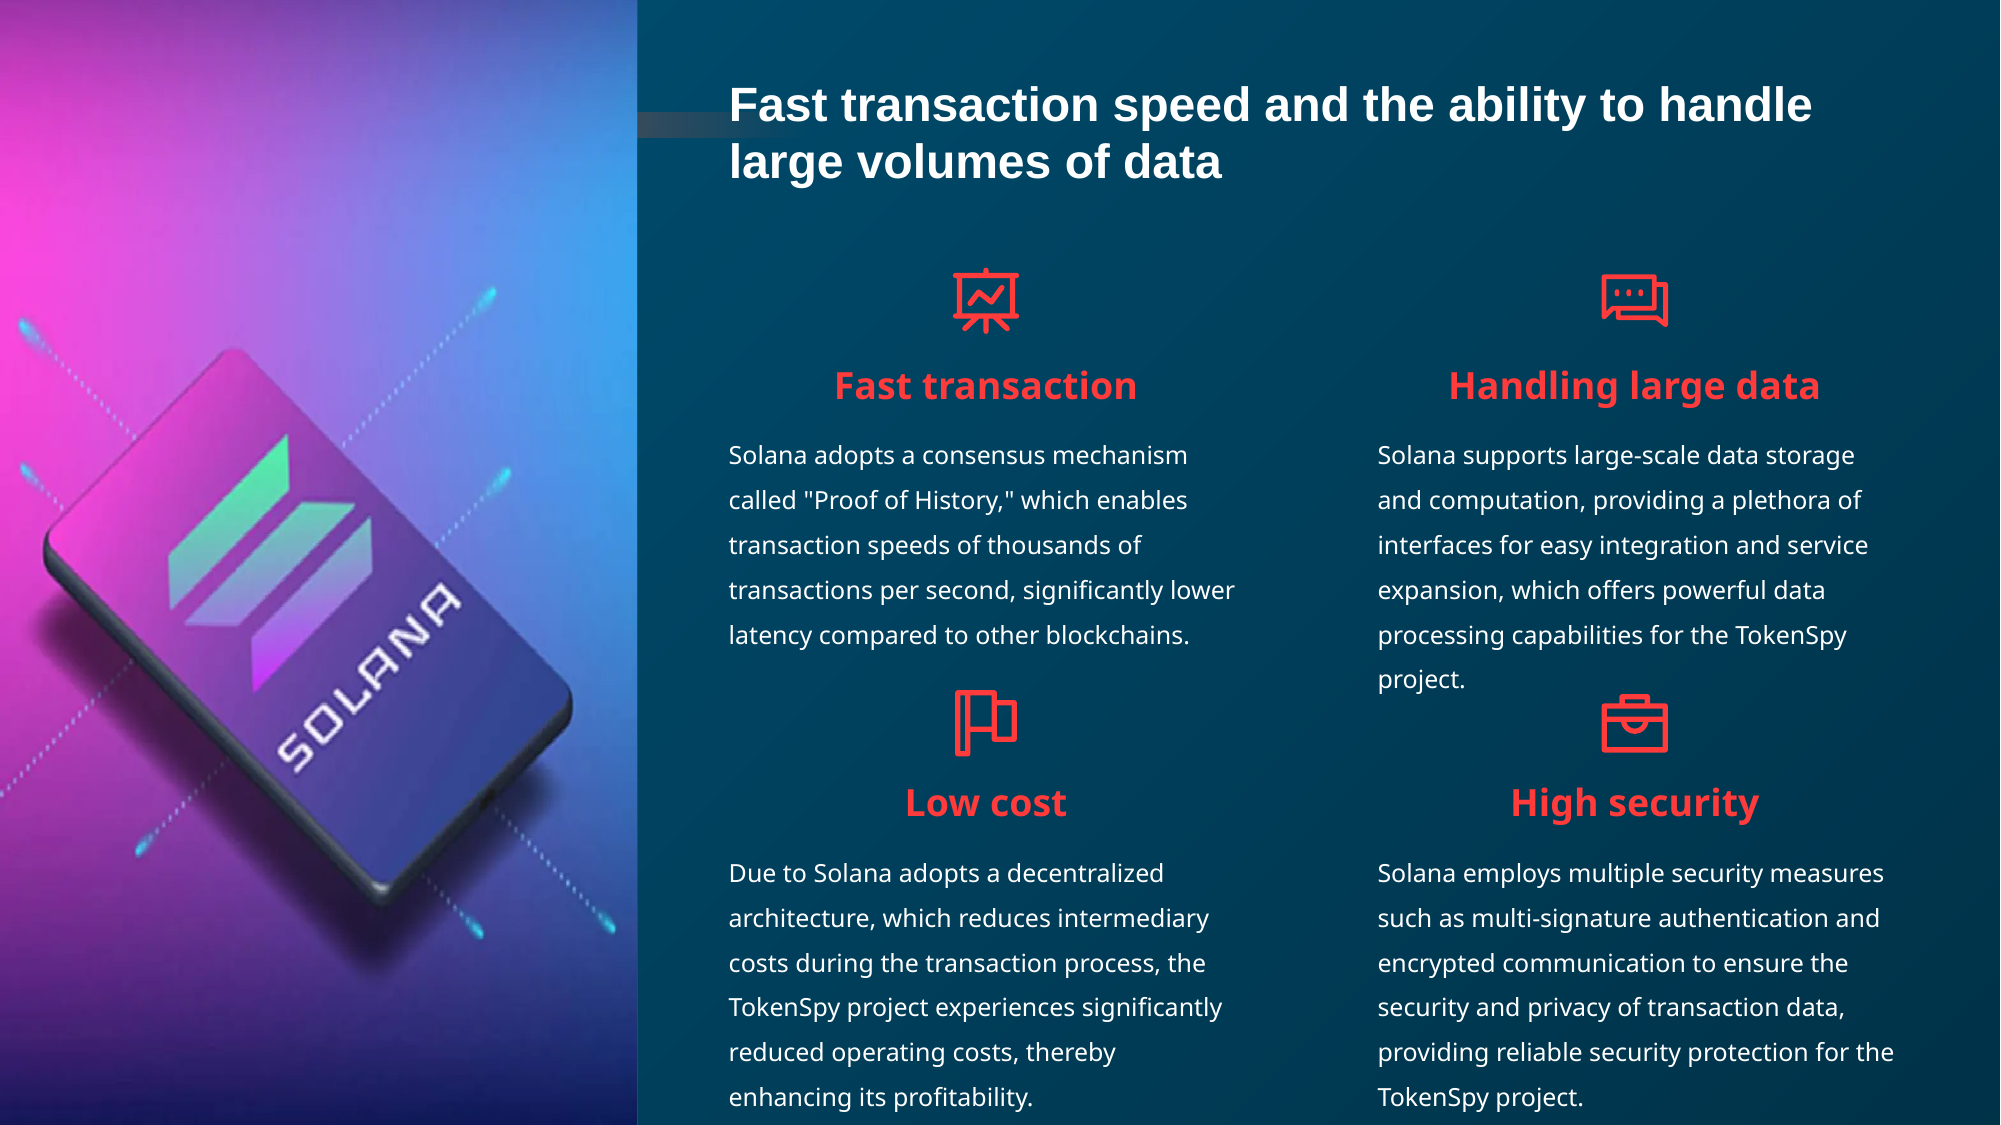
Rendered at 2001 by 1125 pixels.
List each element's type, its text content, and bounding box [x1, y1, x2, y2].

picture [1008, 1091, 1017, 1104]
picture [1570, 1092, 1576, 1105]
picture [1378, 1089, 1390, 1105]
picture [950, 1092, 956, 1103]
picture [811, 1048, 818, 1056]
picture [911, 633, 921, 641]
picture [741, 1050, 751, 1058]
text_box Low cost [728, 765, 1244, 825]
picture [994, 1045, 1000, 1059]
picture [0, 0, 637, 1125]
picture [1858, 1045, 1864, 1059]
picture [1052, 1049, 1062, 1056]
picture [1508, 1050, 1518, 1057]
text_box [955, 690, 1017, 757]
picture [1765, 1045, 1771, 1059]
picture [731, 1095, 741, 1103]
picture [797, 1049, 807, 1056]
picture [1800, 1048, 1806, 1060]
picture [1739, 1050, 1749, 1057]
picture [1661, 1047, 1671, 1060]
picture [1097, 626, 1102, 643]
picture [1706, 631, 1712, 643]
picture [1778, 633, 1788, 640]
picture [1426, 676, 1436, 683]
text_box Due to Solana adopts a decentralized architecture, which reduces intermediary costs during the transaction process, the TokenSpy project experiences significantly reduced operating costs, thereby enhancing its profitability. [728, 842, 1244, 1024]
text_box Solana employs multiple security measures such as multi-signature authentication and encrypted communication to ensure the security and privacy of transaction data, providing reliable security protection for the TokenSpy project. [1377, 842, 1939, 1024]
picture [751, 629, 757, 642]
picture [867, 1093, 873, 1105]
picture [1420, 1095, 1430, 1102]
picture [1452, 674, 1458, 685]
picture [1736, 627, 1748, 643]
picture [1717, 633, 1727, 640]
picture [992, 631, 998, 643]
picture [901, 1048, 907, 1060]
picture [1528, 631, 1535, 643]
text_box [1601, 274, 1669, 327]
picture [946, 631, 952, 643]
text_box Handling large data [1377, 347, 1893, 407]
picture [1619, 632, 1629, 639]
picture [1603, 1050, 1613, 1057]
picture [1817, 1044, 1823, 1060]
picture [1604, 629, 1610, 642]
picture [935, 1089, 941, 1105]
title Fast transaction speed and the ability to handle large volumes of data [728, 72, 1915, 189]
picture [1502, 1093, 1509, 1103]
picture [1076, 1050, 1086, 1057]
picture [1028, 1045, 1034, 1059]
picture [1407, 1088, 1413, 1105]
text_box [1601, 694, 1668, 753]
picture [864, 1050, 874, 1057]
text_box Solana adopts a consensus mechanism called "Proof of History," which enables transaction speeds of thousands of transactions per second, significantly lower latency compared to other blockchains. [728, 424, 1244, 607]
text_box Fast transaction [728, 347, 1244, 407]
picture [754, 1048, 761, 1056]
text_box High security [1377, 765, 1893, 825]
picture [1882, 1049, 1892, 1056]
picture [853, 1048, 860, 1058]
picture [1692, 630, 1698, 643]
picture [1652, 628, 1657, 643]
picture [1017, 634, 1027, 640]
picture [765, 1093, 771, 1105]
picture [1807, 627, 1812, 635]
text_box [952, 267, 1020, 334]
picture [1432, 634, 1442, 640]
picture [1537, 1048, 1544, 1060]
picture [1571, 1050, 1581, 1058]
picture [1006, 631, 1012, 643]
picture [1765, 626, 1770, 643]
picture [1544, 1094, 1554, 1101]
text_box Solana supports large-scale data storage and computation, providing a plethora of interfaces for easy integration and service expansion, which offers powerful data processing capabilities for the TokenSpy project. [1377, 424, 1893, 607]
picture [1694, 1048, 1701, 1058]
picture [1468, 1093, 1475, 1103]
picture [1730, 1045, 1736, 1059]
picture [778, 1093, 785, 1105]
